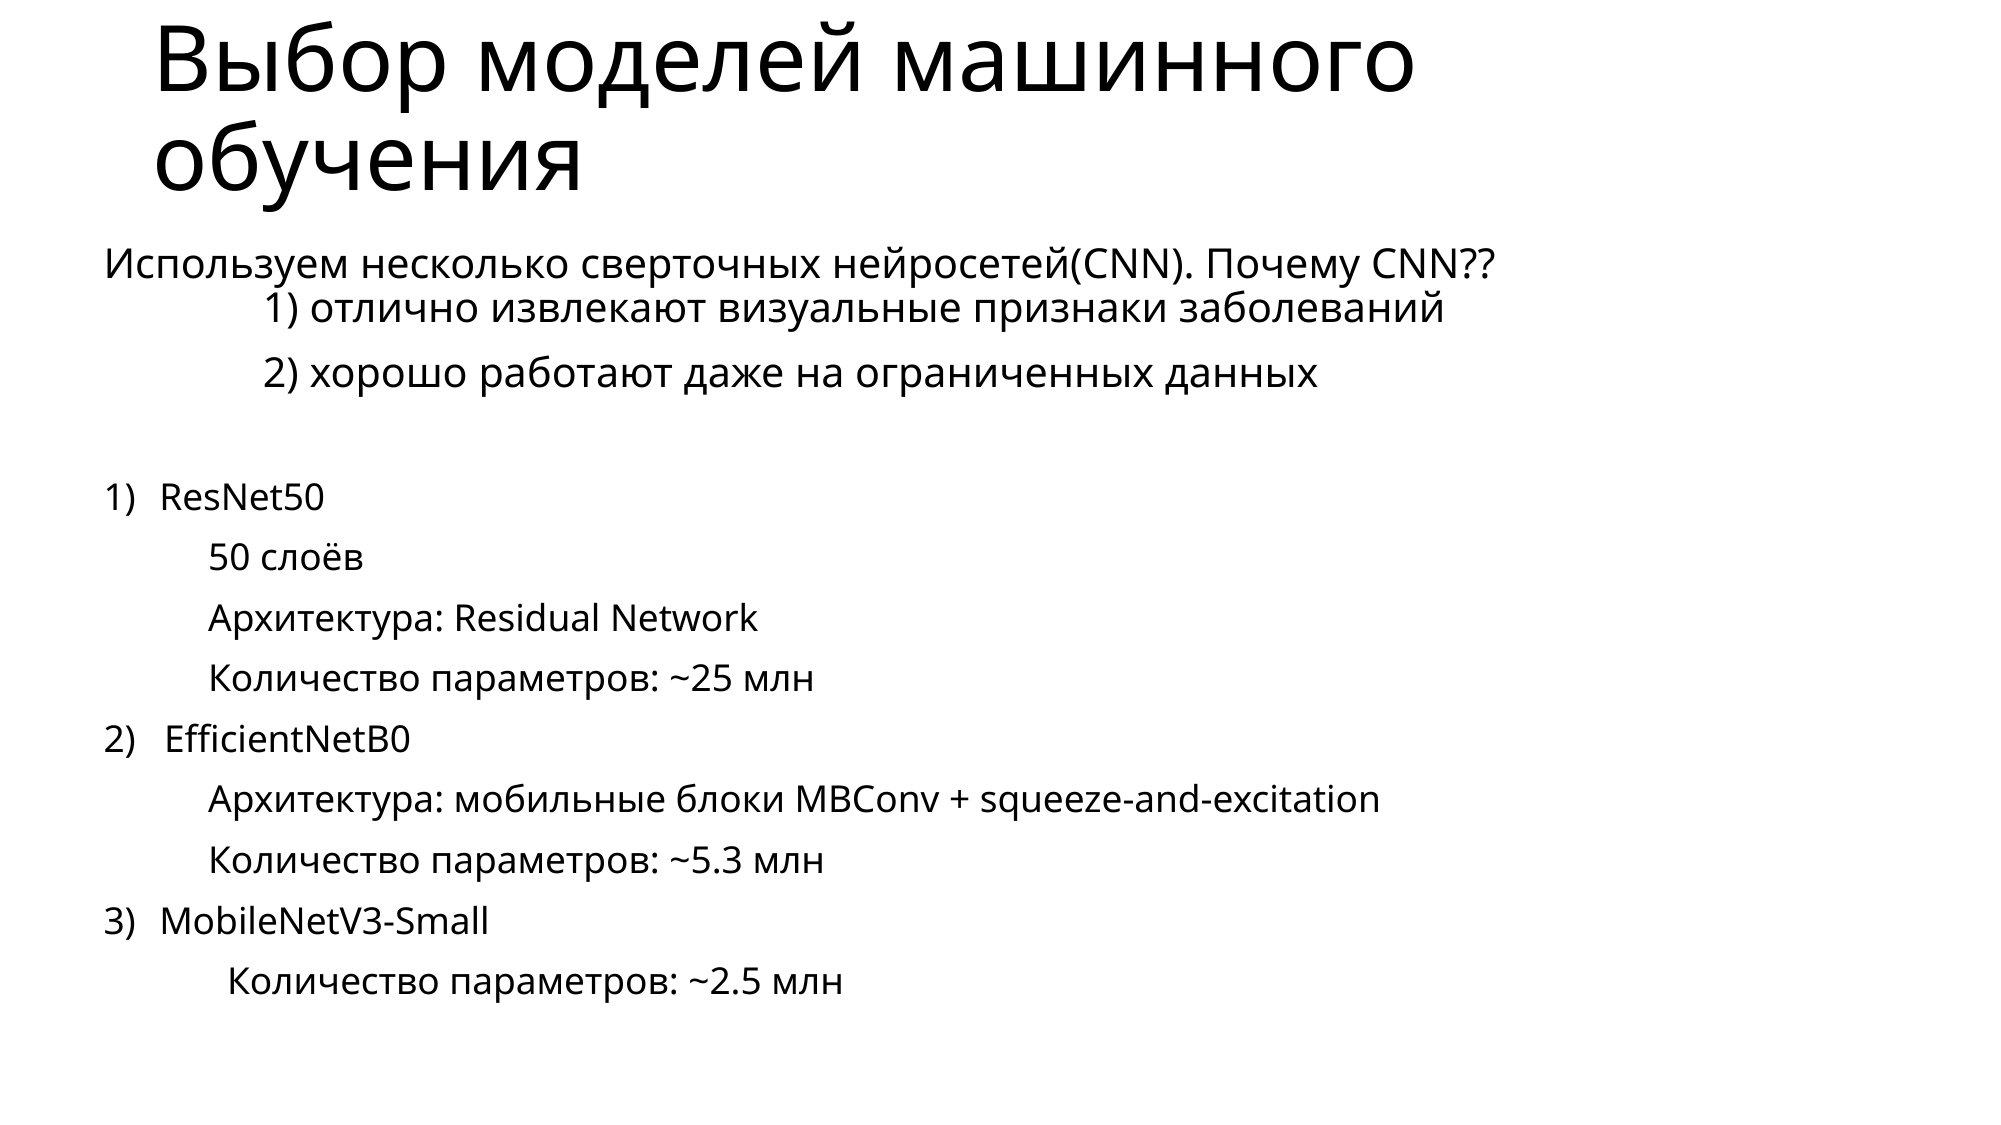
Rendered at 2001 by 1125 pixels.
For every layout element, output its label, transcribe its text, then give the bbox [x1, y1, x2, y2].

list Используем несколько сверточных нейросетей(CNN). Почему CNN?? 1) отлично извлекают визуальные признаки заболеваний 2) хорошо работают даже на ограниченных данных ResNet50 50 слоёв Архитектура: Residual Network Количество параметров: ~25 млн 2) EfficientNetB0 Архитектура: мобильные блоки MBConv + squeeze-and-excitation Количество параметров: ~5.3 млн MobileNetV3-Small Количество параметров: ~2.5 млн [88, 235, 1981, 1014]
title Выбор моделей машинного обучения [137, 28, 1863, 195]
